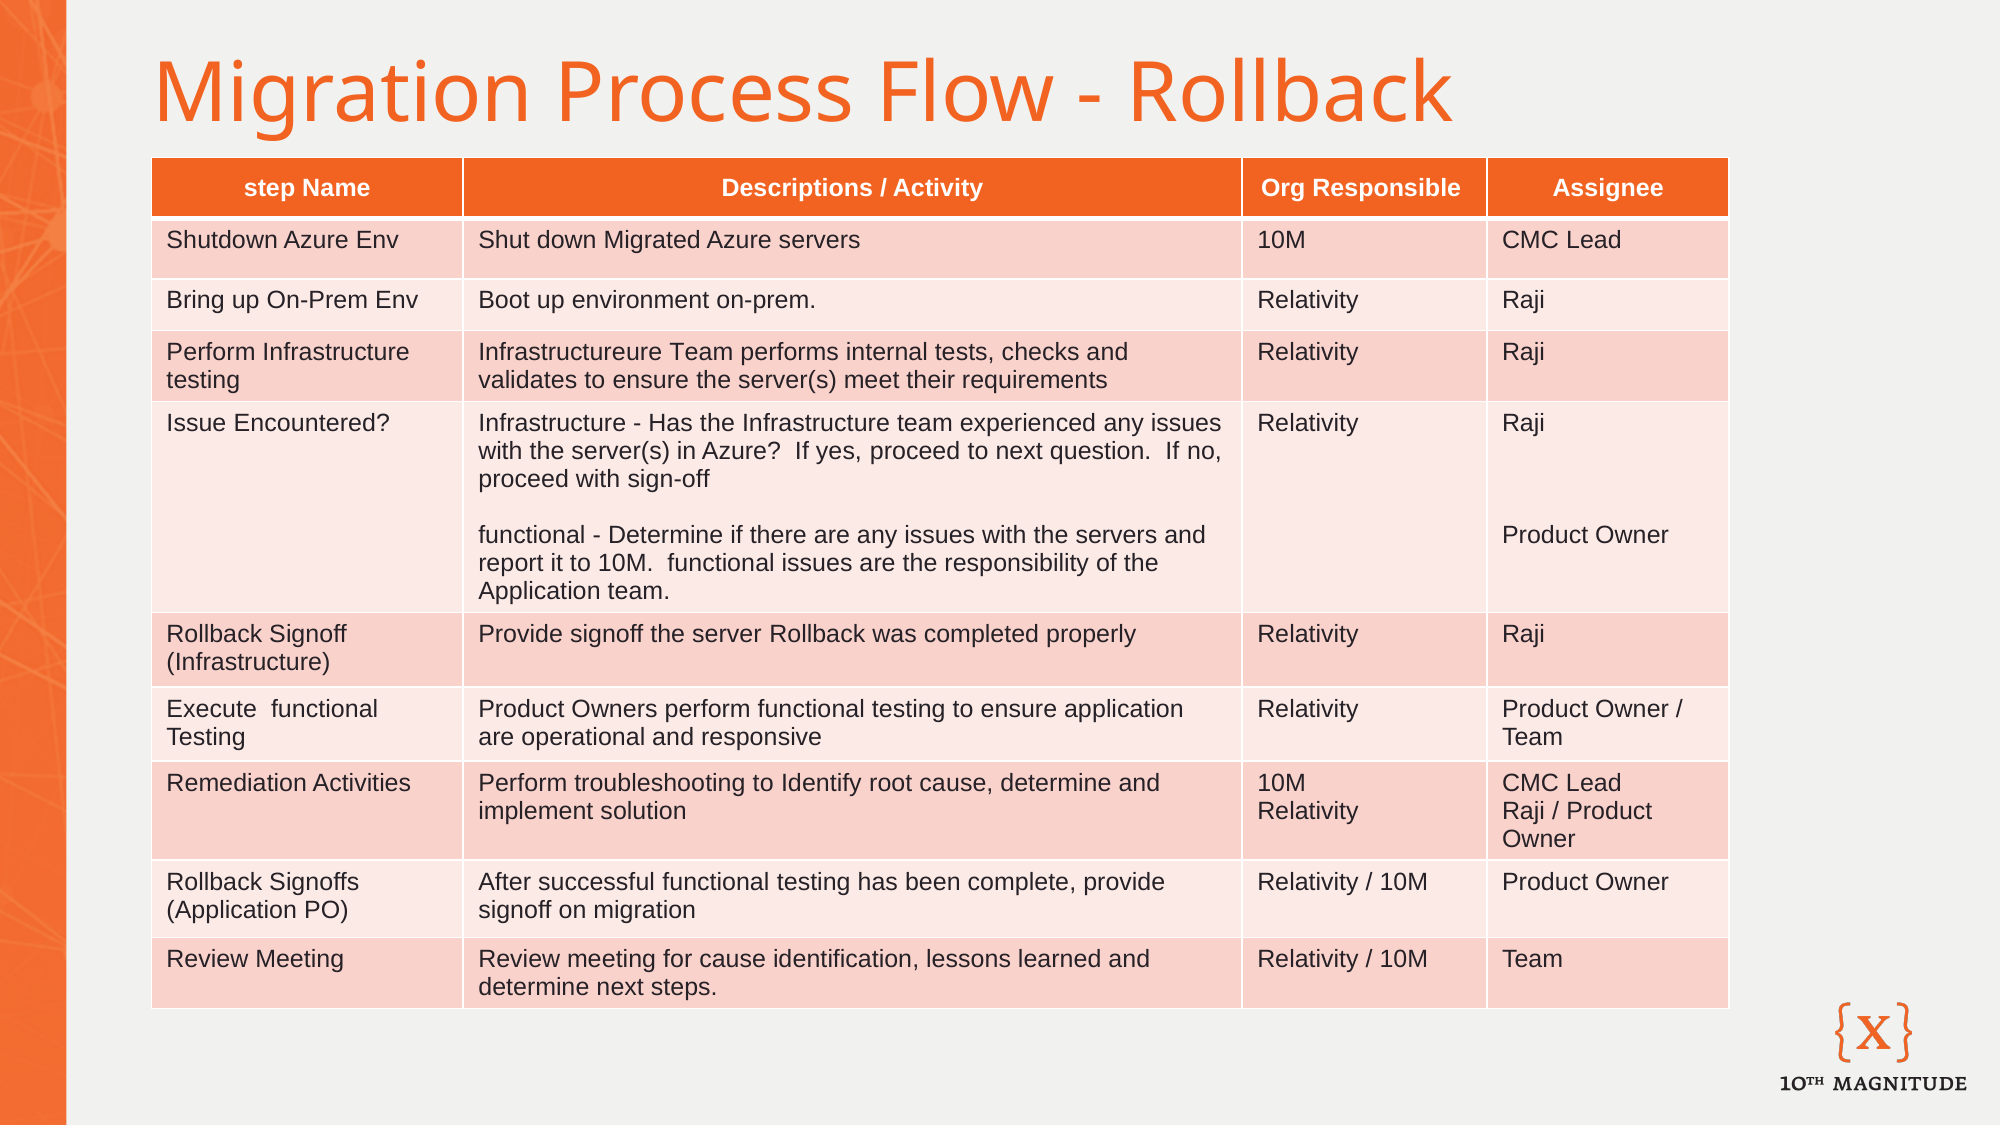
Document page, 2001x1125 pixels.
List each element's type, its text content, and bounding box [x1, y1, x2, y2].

table_cell Infrastructure - Has the Infrastructure team experienced any issues with the server(s) in Azure? If yes, proceed to next question. If no, proceed with sign-off functional - Determine if there are any issues with the servers and report it to 10M. functional issues are the responsibility of the Application team. [464, 402, 1241, 612]
table_cell 10M [1243, 221, 1486, 278]
table_cell Product Owners perform functional testing to ensure application are operational and responsive [464, 688, 1241, 760]
table_cell Relativity [1243, 280, 1486, 330]
table_cell 10M Relativity [1243, 762, 1486, 859]
table_cell Infrastructureure Team performs internal tests, checks and validates to ensure the server(s) meet their requirements [464, 331, 1241, 401]
table_header Descriptions / Activity [464, 158, 1241, 216]
table_header Assignee [1488, 158, 1728, 216]
table_cell Raji [1488, 613, 1728, 686]
table_cell Relativity [1243, 688, 1486, 760]
table_cell Execute functional Testing [152, 688, 462, 760]
table_cell Rollback Signoff (Infrastructure) [152, 613, 462, 686]
table_cell Product Owner / Team [1488, 688, 1728, 760]
table_cell Perform troubleshooting to Identify root cause, determine and implement solution [464, 762, 1241, 859]
table_cell Team [1488, 938, 1728, 1008]
table_cell Relativity / 10M [1243, 861, 1486, 937]
table_cell Provide signoff the server Rollback was completed properly [464, 613, 1241, 686]
table_cell Shut down Migrated Azure servers [464, 221, 1241, 278]
table_cell After successful functional testing has been complete, provide signoff on migration [464, 861, 1241, 937]
table_cell Relativity / 10M [1243, 938, 1486, 1008]
table_cell Bring up On-Prem Env [152, 280, 462, 330]
picture [1747, 989, 2000, 1103]
table_cell Relativity [1243, 613, 1486, 686]
table_cell Issue Encountered? [152, 402, 462, 612]
table_header step Name [152, 158, 462, 216]
table_cell Raji [1488, 331, 1728, 401]
table_cell Shutdown Azure Env [152, 221, 462, 278]
title Migration Process Flow - Rollback [137, 32, 1863, 158]
table_cell CMC Lead Raji / Product Owner [1488, 762, 1728, 859]
picture [0, 0, 67, 1125]
table_cell CMC Lead [1488, 221, 1728, 278]
table_cell Relativity [1243, 402, 1486, 612]
table_cell Relativity [1243, 331, 1486, 401]
table_cell Rollback Signoffs (Application PO) [152, 861, 462, 937]
table_cell Review meeting for cause identification, lessons learned and determine next steps. [464, 938, 1241, 1008]
table_cell Remediation Activities [152, 762, 462, 859]
table_cell Product Owner [1488, 861, 1728, 937]
table_cell Perform Infrastructure testing [152, 331, 462, 401]
table_cell Boot up environment on-prem. [464, 280, 1241, 330]
table_cell Review Meeting [152, 938, 462, 1008]
table_cell Raji Product Owner [1488, 402, 1728, 612]
table_cell Raji [1488, 280, 1728, 330]
table_header Org Responsible [1243, 158, 1486, 216]
